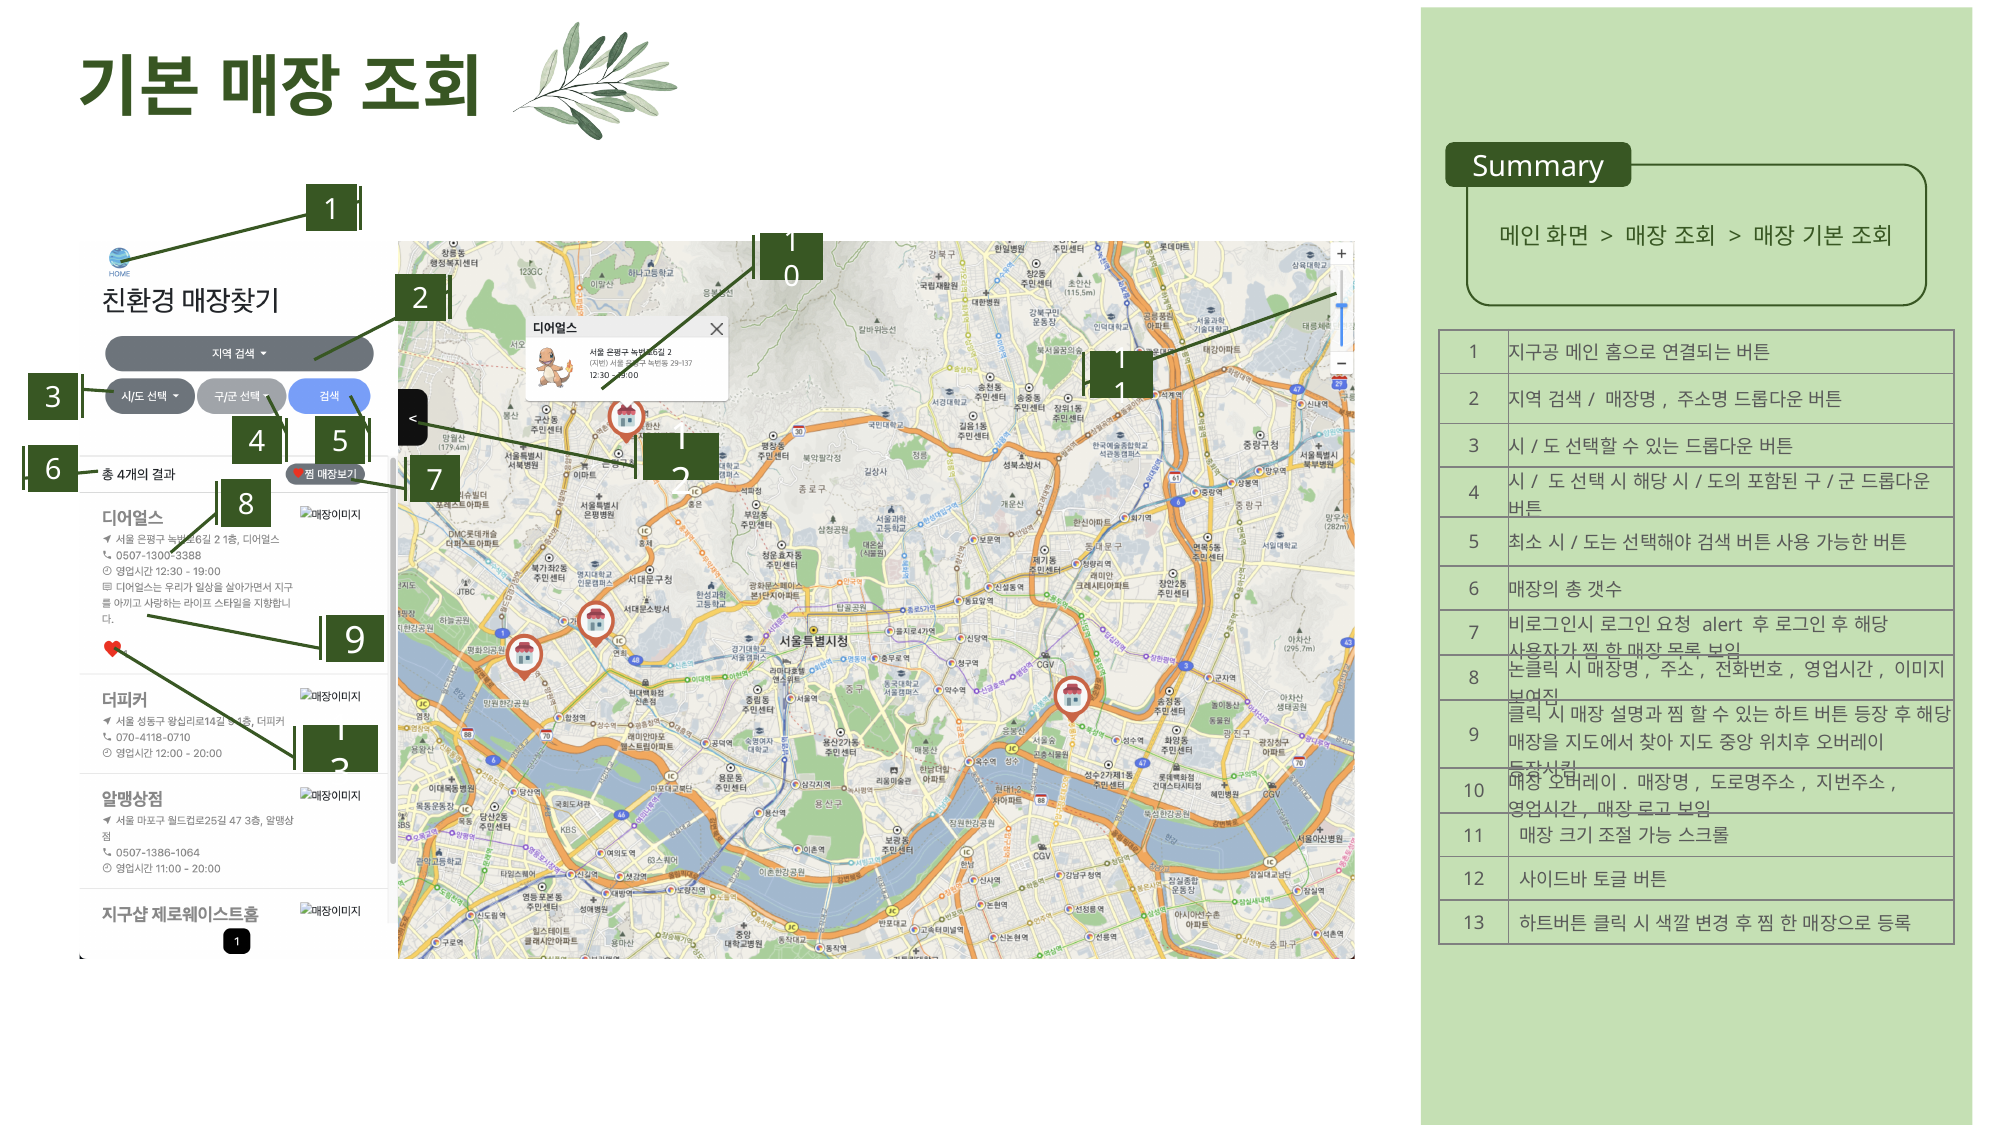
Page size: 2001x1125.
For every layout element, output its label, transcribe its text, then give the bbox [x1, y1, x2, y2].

text_box 기본 매장 조회 [62, 36, 499, 131]
table_header 지구공 메인 홈으로 연결되는 버튼 [1509, 331, 1953, 373]
table_cell 매장 오버레이. 매장명, 도로명주소, 지번주소, 영업시간, 매장 로고 보임 [1509, 769, 1953, 812]
table_cell 시/ 도 선택 시 해당 시/도의 포함된 구/군 드롭다운 버튼 [1509, 468, 1953, 516]
table_cell 10 [1440, 769, 1508, 812]
table_cell 논클릭 시 매장명, 주소, 전화번호, 영업시간, 이미지 보여짐 [1509, 656, 1953, 699]
table_cell 클릭 시 매장 설명과 찜 할 수 있는 하트 버튼 등장 후 해당 매장을 지도에서 찾아 지도 중앙 위치후 오버레이 등장시킴 [1509, 701, 1953, 767]
table_cell 4 [1440, 468, 1508, 516]
table_cell 2 [1440, 374, 1508, 423]
table_cell 8 [1440, 656, 1508, 699]
table_cell 매장의 총 갯수 [1509, 567, 1953, 609]
table_cell 12 [1440, 857, 1508, 899]
picture [464, 0, 717, 196]
table_cell 시/도 선택할 수 있는 드롭다운 버튼 [1509, 424, 1953, 466]
table_cell 9 [1440, 701, 1508, 767]
table_cell 13 [1440, 901, 1508, 943]
table_cell 비로그인시 로그인 요청 alert 후 로그인 후 해당 사용자가 찜 한 매장 목록 보임 [1509, 611, 1953, 654]
table_cell 최소 시/도는 선택해야 검색 버튼 사용 가능한 버튼 [1509, 518, 1953, 565]
text_box 10 [759, 233, 824, 241]
text_box 6 [21, 444, 79, 492]
table_cell 5 [1440, 518, 1508, 565]
table_cell 3 [1440, 424, 1508, 466]
table_cell 하트버튼 클릭 시 색깔 변경 후 찜 한 매장으로 등록 [1509, 901, 1953, 943]
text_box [1466, 164, 1927, 306]
table_cell 7 [1440, 611, 1508, 654]
text_box 3 [27, 372, 79, 420]
table_cell 11 [1440, 814, 1508, 856]
table_header 1 [1440, 331, 1508, 373]
table_cell 6 [1440, 567, 1508, 609]
text_box 1 [194, 184, 363, 241]
table_cell 매장 크기 조절 가능 스크롤 [1509, 814, 1953, 856]
table_cell 사이드바 토글 버튼 [1509, 857, 1953, 899]
table_cell 지역 검색/ 매장명, 주소명 드롭다운 버튼 [1509, 374, 1953, 423]
text_box [1420, 7, 1973, 1125]
picture [79, 241, 1355, 960]
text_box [1446, 139, 1631, 190]
